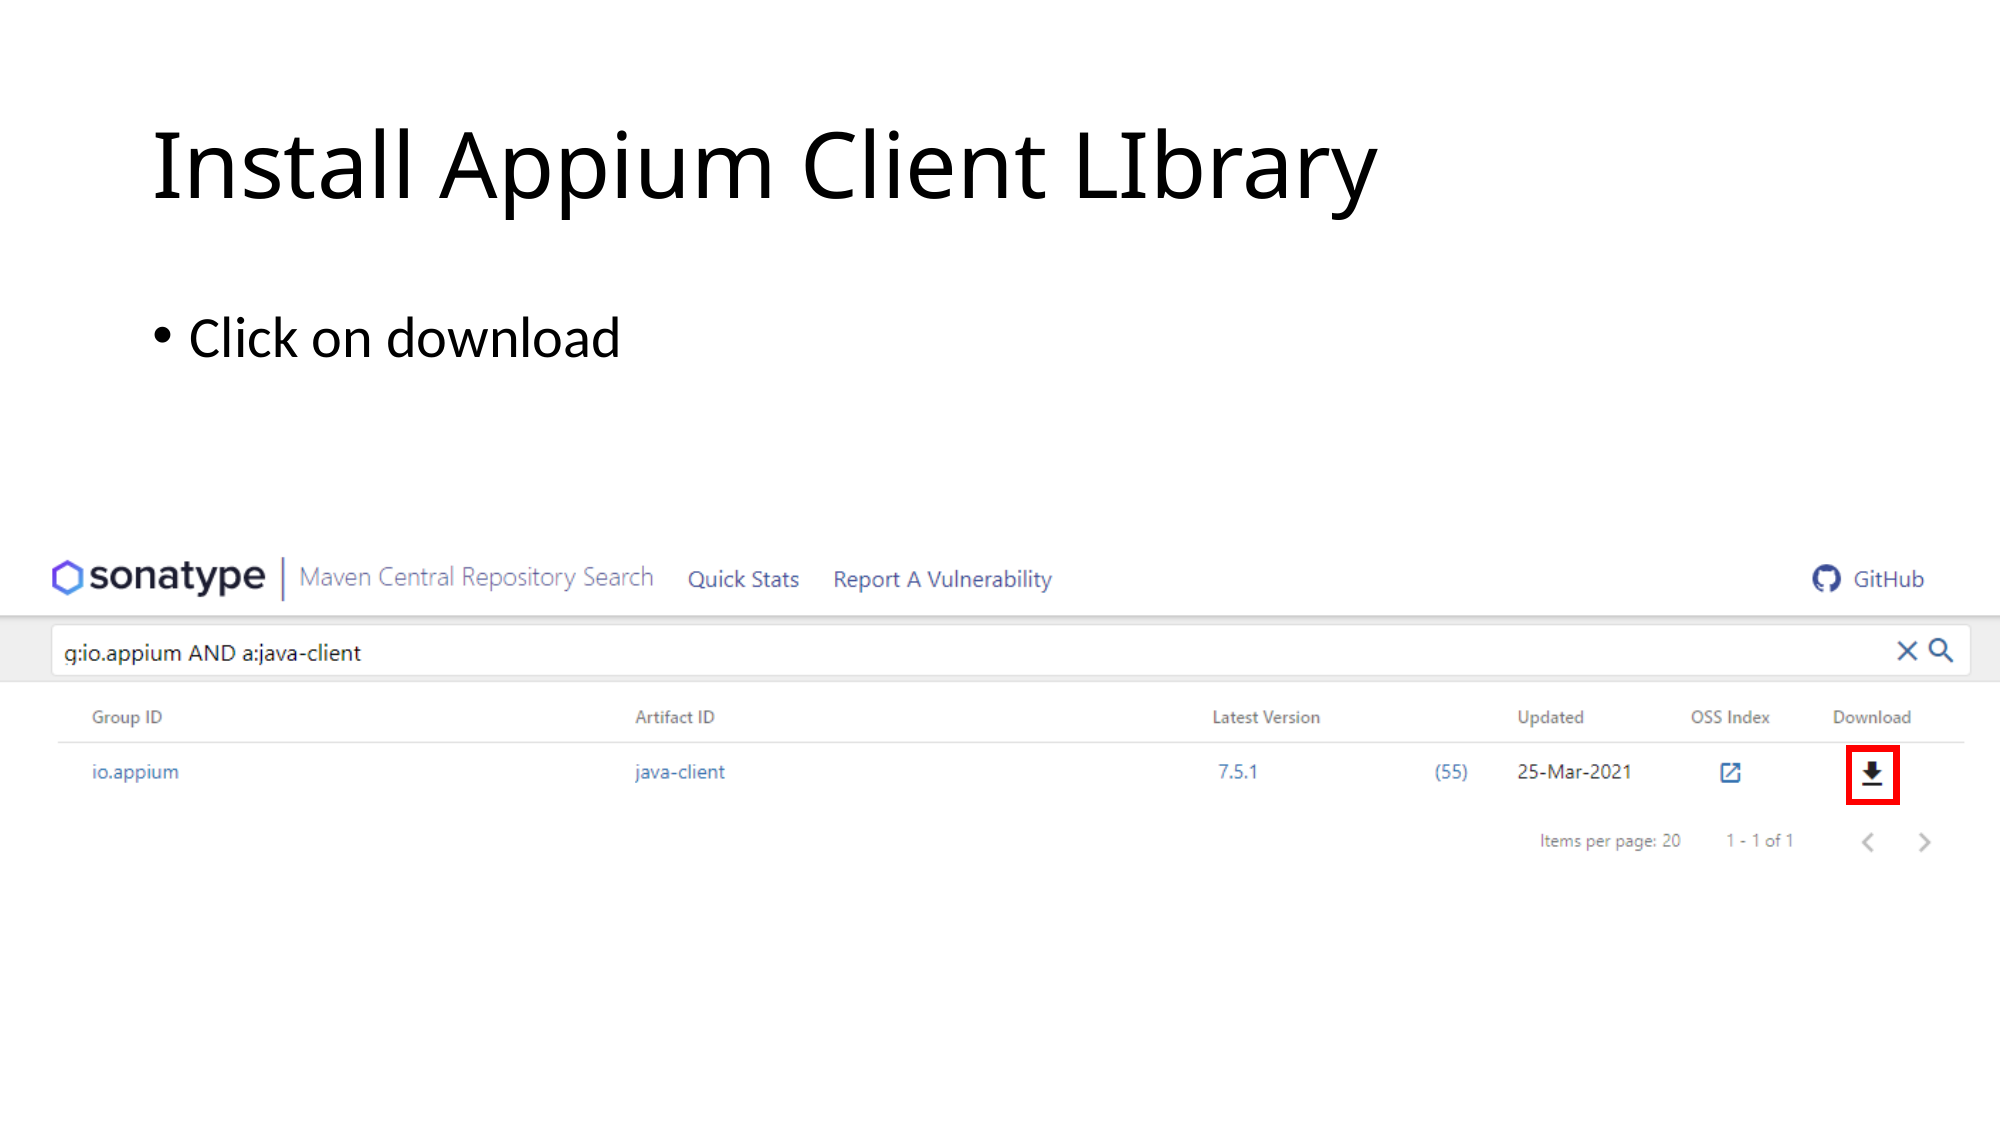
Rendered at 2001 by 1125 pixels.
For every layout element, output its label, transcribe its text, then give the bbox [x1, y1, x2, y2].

list Click on download [137, 299, 1863, 546]
title Install Appium Client LIbrary [137, 59, 1863, 278]
picture [0, 546, 2000, 1125]
